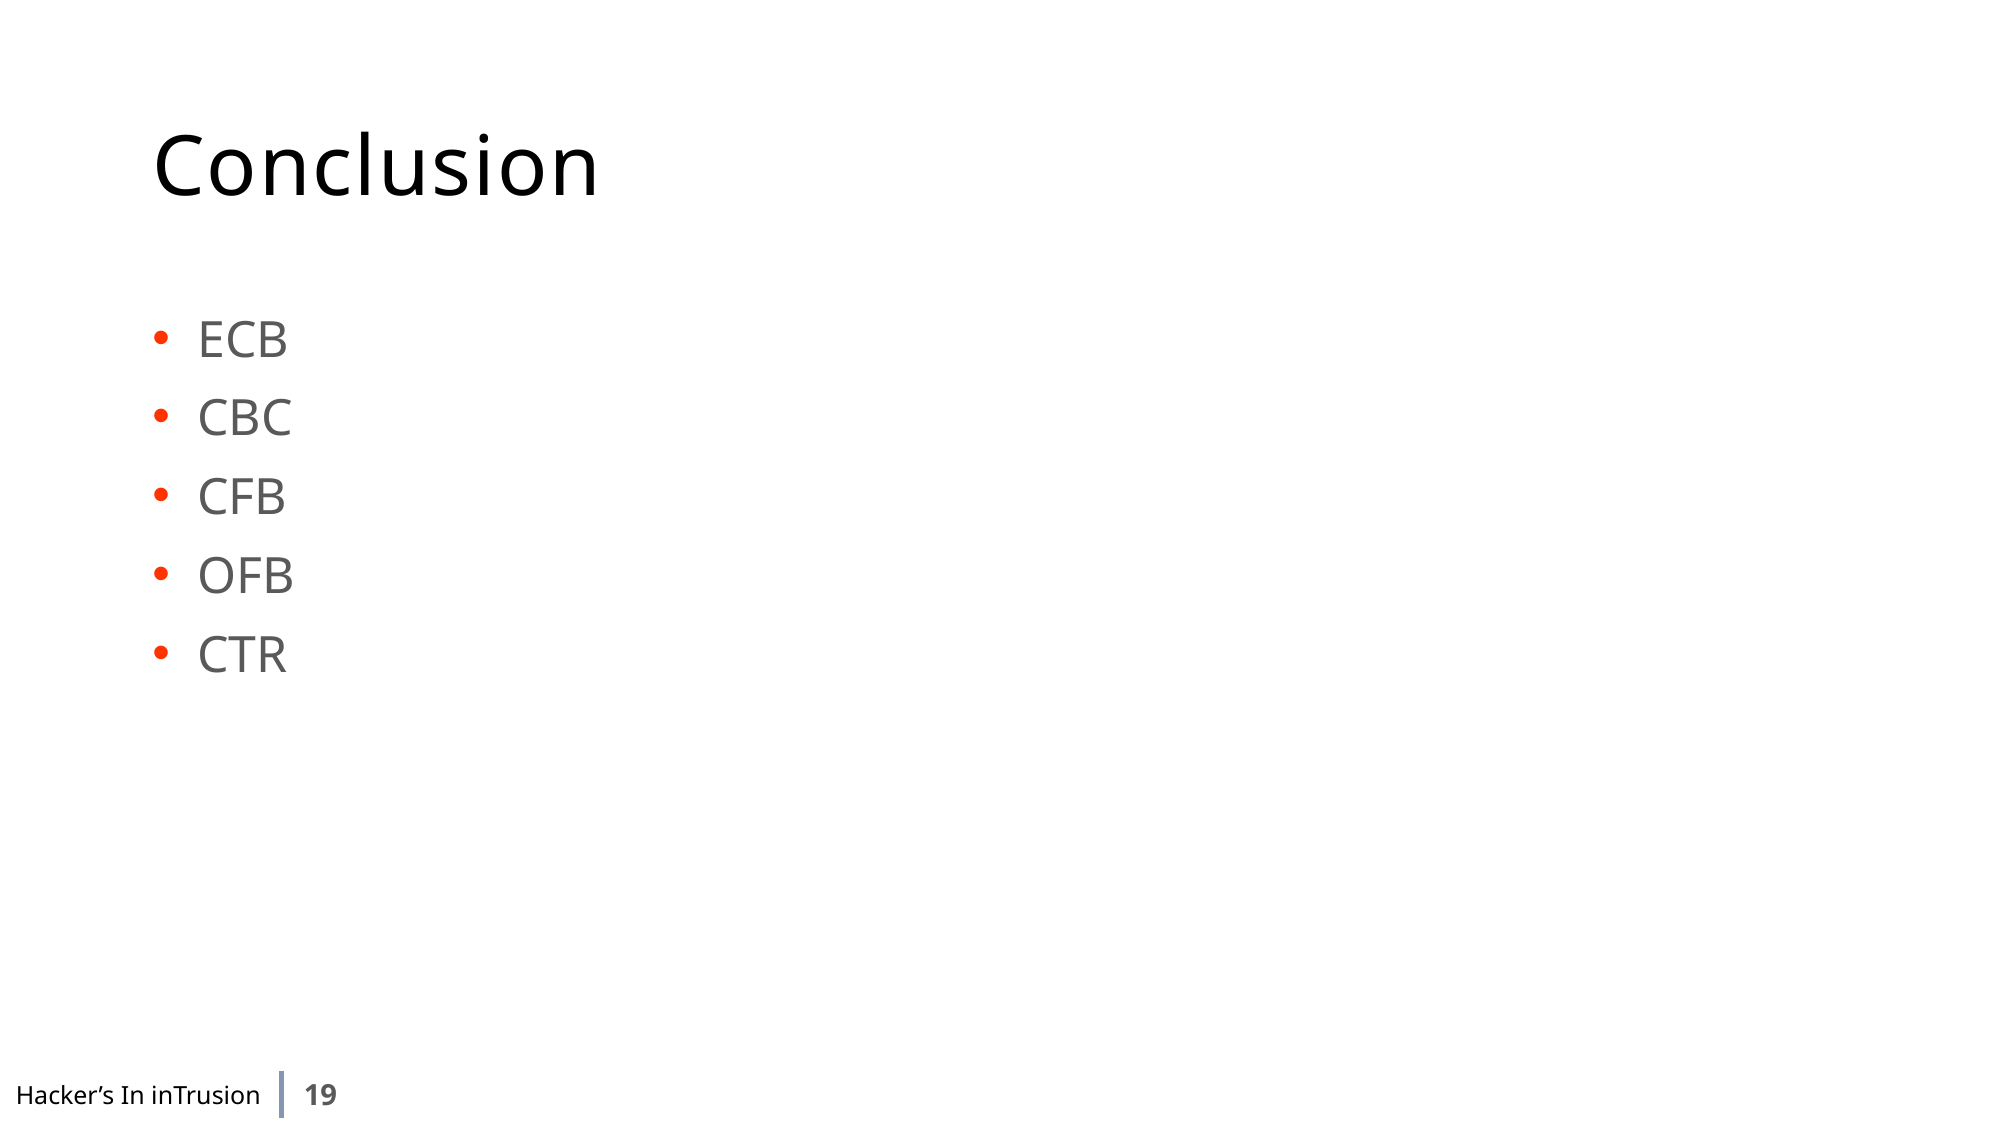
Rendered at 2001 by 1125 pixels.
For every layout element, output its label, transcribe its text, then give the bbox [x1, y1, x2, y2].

title Conclusion [137, 59, 1863, 278]
list ECB CBC CFB OFB CTR [137, 299, 1863, 1061]
